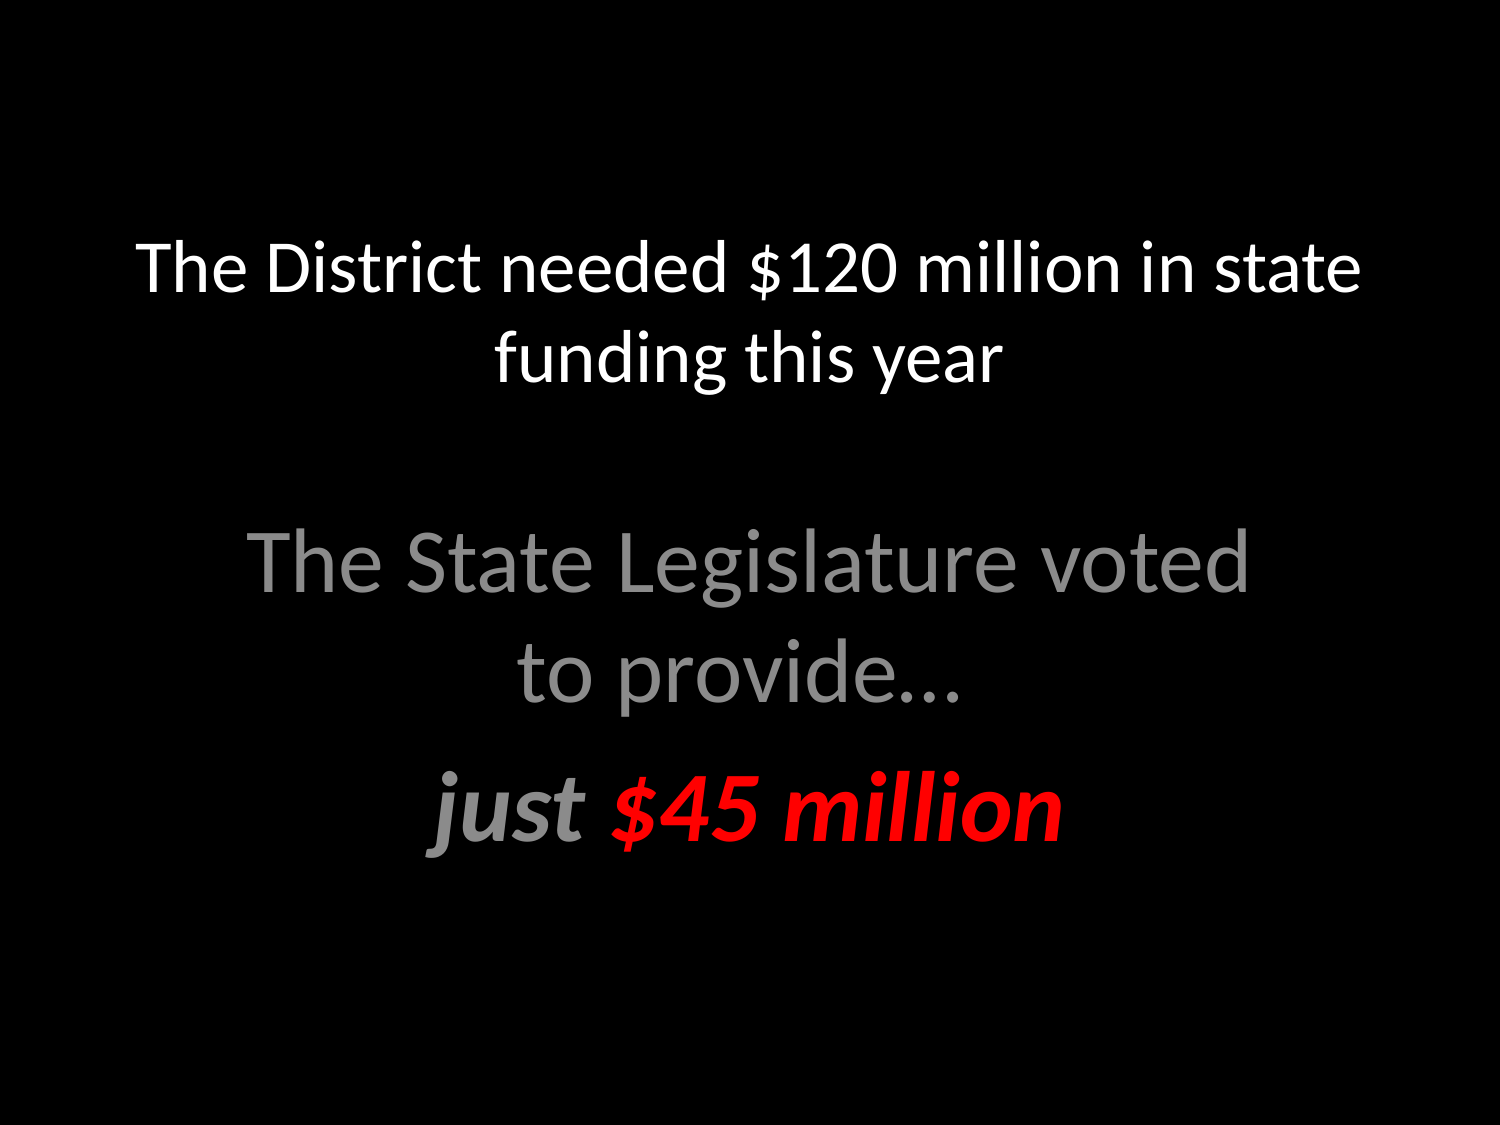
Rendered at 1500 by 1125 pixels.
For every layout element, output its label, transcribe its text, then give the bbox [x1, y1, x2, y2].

title The District needed $120 million in state funding this year [112, 186, 1388, 428]
subtitle The State Legislature voted to provide… just $45 million [225, 493, 1275, 782]
